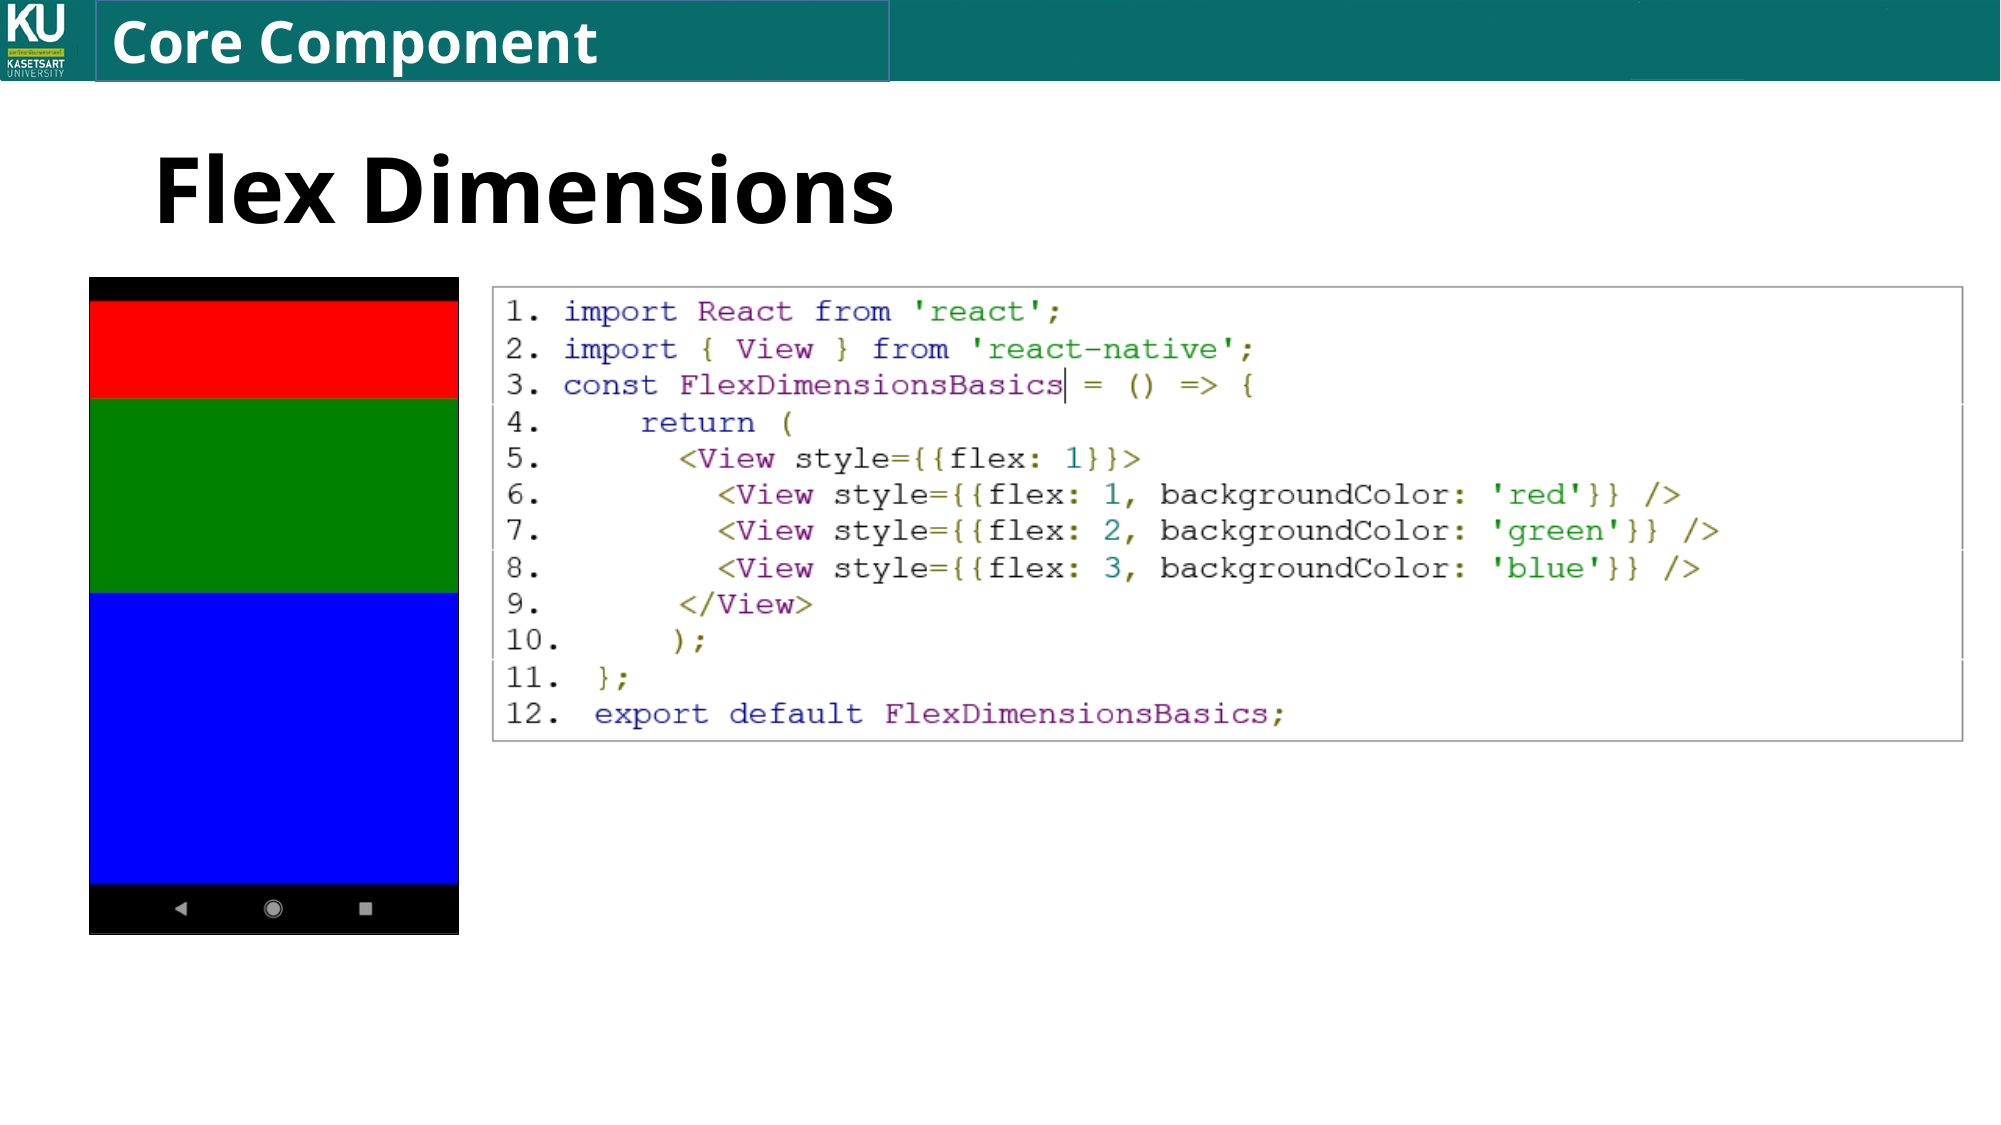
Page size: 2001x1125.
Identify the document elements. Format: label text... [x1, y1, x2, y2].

picture [483, 277, 1973, 753]
picture [89, 277, 459, 591]
text_box Core Component [95, 0, 890, 82]
picture [0, 0, 95, 81]
title Flex Dimensions [137, 110, 1863, 278]
picture [890, 0, 2001, 81]
picture [89, 594, 459, 934]
